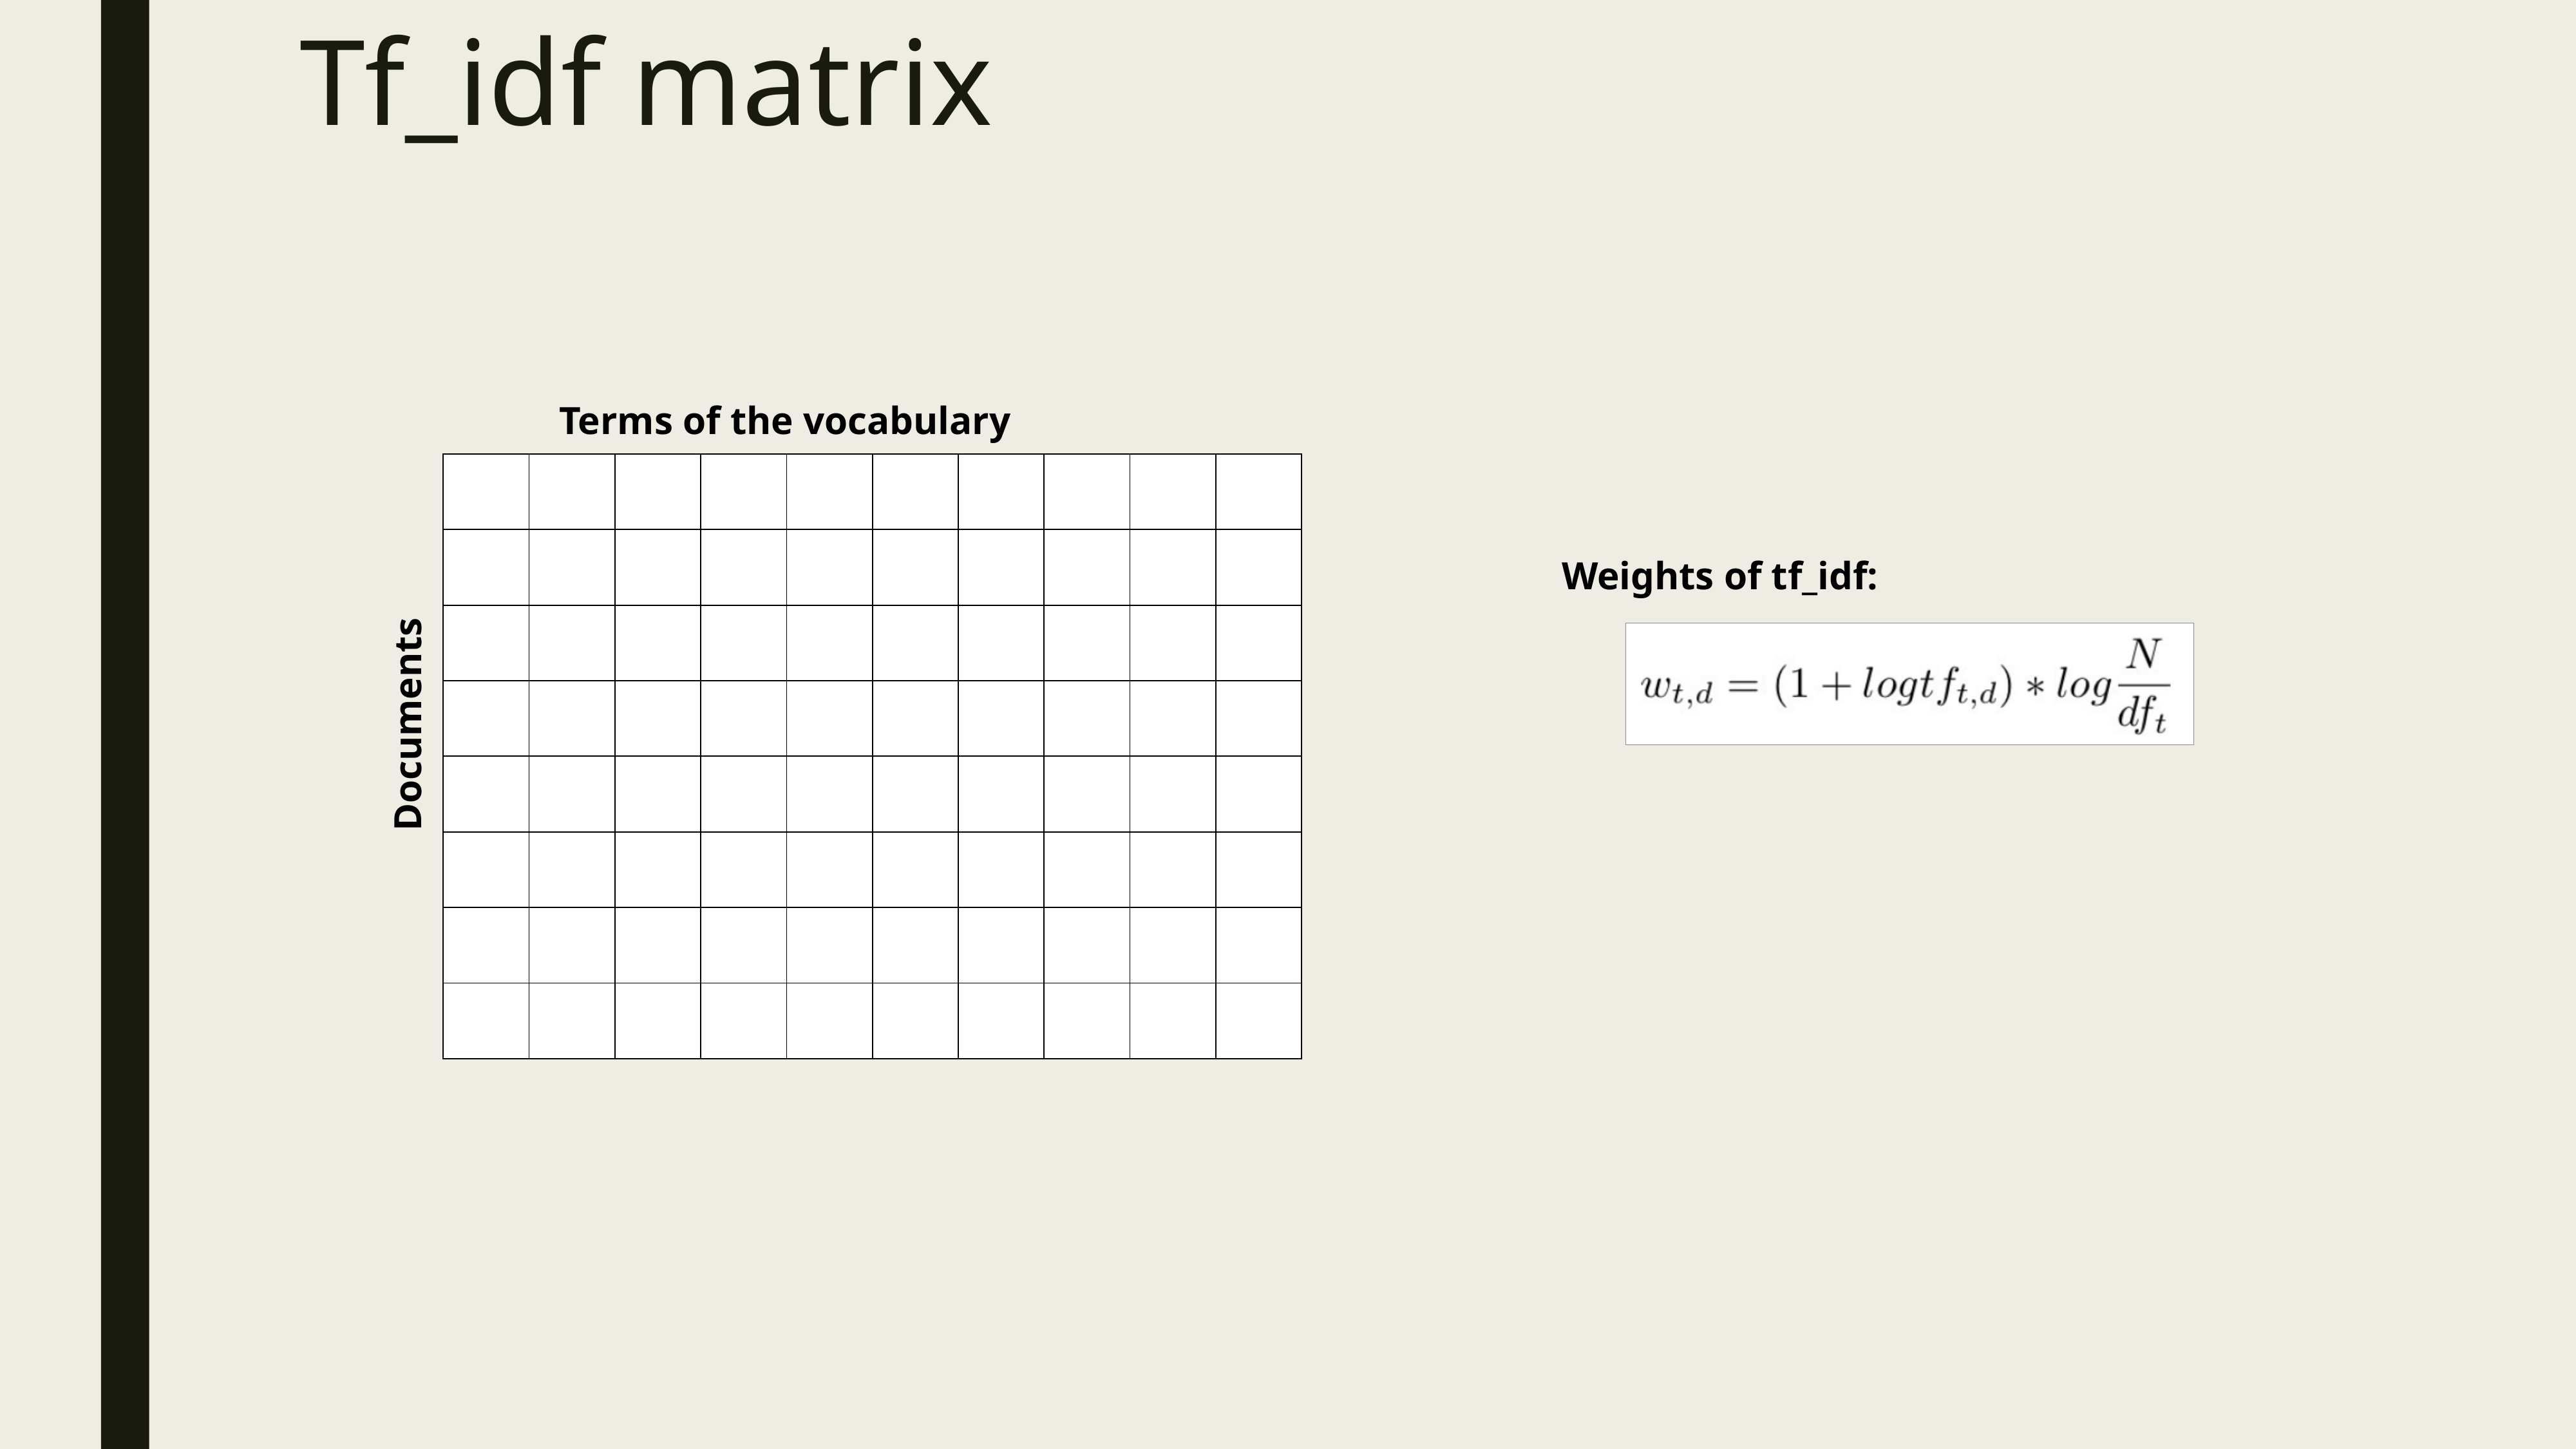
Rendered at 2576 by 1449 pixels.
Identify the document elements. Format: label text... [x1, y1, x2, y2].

table_cell [959, 833, 1043, 907]
table_cell [1045, 681, 1130, 755]
table_cell [616, 983, 700, 1058]
table_cell [701, 757, 786, 831]
table_cell [529, 908, 614, 983]
table_header [873, 455, 958, 529]
table_cell [787, 606, 872, 680]
table_header [529, 455, 614, 529]
table_cell [701, 983, 786, 1058]
table_cell [701, 530, 786, 605]
table_cell [1045, 983, 1130, 1058]
table_cell [616, 681, 700, 755]
table_cell [529, 530, 614, 605]
text_box Terms of the vocabulary [549, 392, 1021, 447]
table_cell [1130, 983, 1215, 1058]
table_header [1045, 455, 1130, 529]
table_header [1217, 455, 1301, 529]
table_cell [616, 757, 700, 831]
table_cell [959, 681, 1043, 755]
table_cell [529, 833, 614, 907]
table_cell [873, 681, 958, 755]
table_cell [444, 606, 529, 680]
table_cell [1045, 833, 1130, 907]
table_cell [959, 908, 1043, 983]
picture [1625, 623, 2194, 745]
table_cell [444, 530, 529, 605]
table_cell [1217, 983, 1301, 1058]
table_header [444, 455, 529, 529]
table_cell [1045, 908, 1130, 983]
table_cell [444, 983, 529, 1058]
table_header [616, 455, 700, 529]
table_cell [1217, 908, 1301, 983]
title Tf_idf matrix [290, 0, 2318, 176]
table_cell [616, 530, 700, 605]
table_cell [1217, 833, 1301, 907]
table_cell [1130, 833, 1215, 907]
table_cell [873, 983, 958, 1058]
table_cell [529, 757, 614, 831]
table_cell [616, 833, 700, 907]
table_header [787, 455, 872, 529]
table_cell [873, 833, 958, 907]
table_cell [1045, 530, 1130, 605]
table_cell [1130, 757, 1215, 831]
table_cell [1217, 681, 1301, 755]
table_header [701, 455, 786, 529]
table_header [959, 455, 1043, 529]
table_cell [701, 908, 786, 983]
table_cell [959, 757, 1043, 831]
table_cell [873, 530, 958, 605]
table_cell [1217, 530, 1301, 605]
table_cell [787, 681, 872, 755]
table_cell [529, 681, 614, 755]
table_cell [873, 908, 958, 983]
table_cell [701, 833, 786, 907]
table_cell [787, 530, 872, 605]
table_cell [529, 606, 614, 680]
table_header [1130, 455, 1215, 529]
table_cell [1130, 908, 1215, 983]
table_cell [444, 833, 529, 907]
table_cell [1217, 757, 1301, 831]
table_cell [787, 833, 872, 907]
table_cell [1045, 757, 1130, 831]
table_cell [616, 606, 700, 680]
table_cell [444, 757, 529, 831]
text_box Documents [379, 608, 434, 841]
table_cell [787, 983, 872, 1058]
table_cell [787, 757, 872, 831]
table_cell [873, 757, 958, 831]
table_cell [529, 983, 614, 1058]
table_cell [444, 681, 529, 755]
table_cell [701, 681, 786, 755]
table_cell [1130, 530, 1215, 605]
table_cell [959, 606, 1043, 680]
table_cell [873, 606, 958, 680]
table_cell [1045, 606, 1130, 680]
table_cell [444, 908, 529, 983]
table_cell [1217, 606, 1301, 680]
table_cell [1130, 681, 1215, 755]
table_cell [959, 983, 1043, 1058]
table_cell [787, 908, 872, 983]
text_box Weights of tf_idf: [1552, 547, 1888, 602]
table_cell [959, 530, 1043, 605]
table_cell [701, 606, 786, 680]
table_cell [616, 908, 700, 983]
table_cell [1130, 606, 1215, 680]
